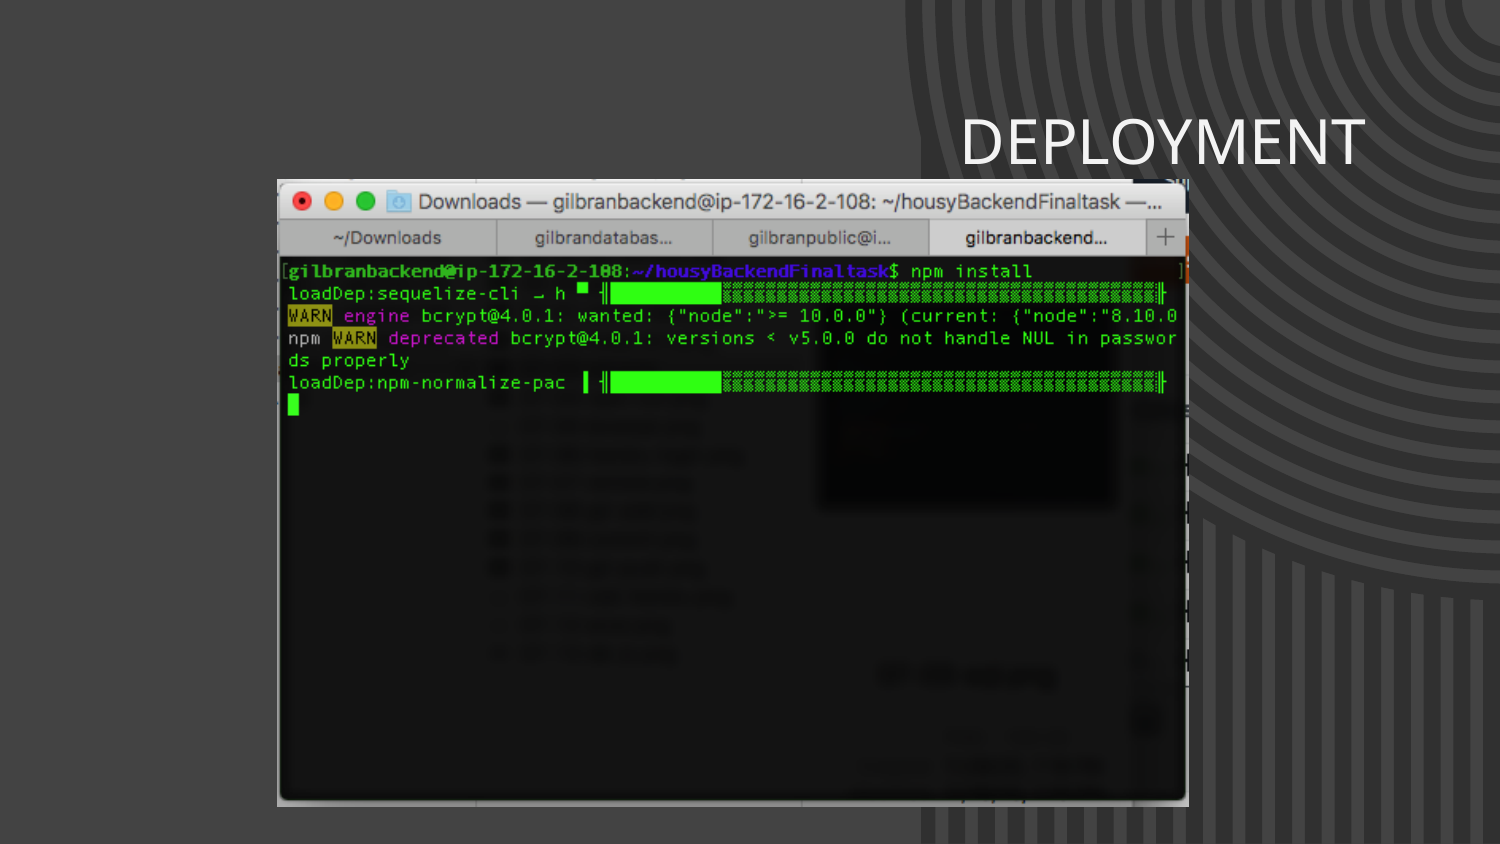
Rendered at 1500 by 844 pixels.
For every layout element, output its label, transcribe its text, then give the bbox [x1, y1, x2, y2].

title DEPLOYMENT [365, 87, 1382, 240]
picture [277, 179, 1189, 807]
